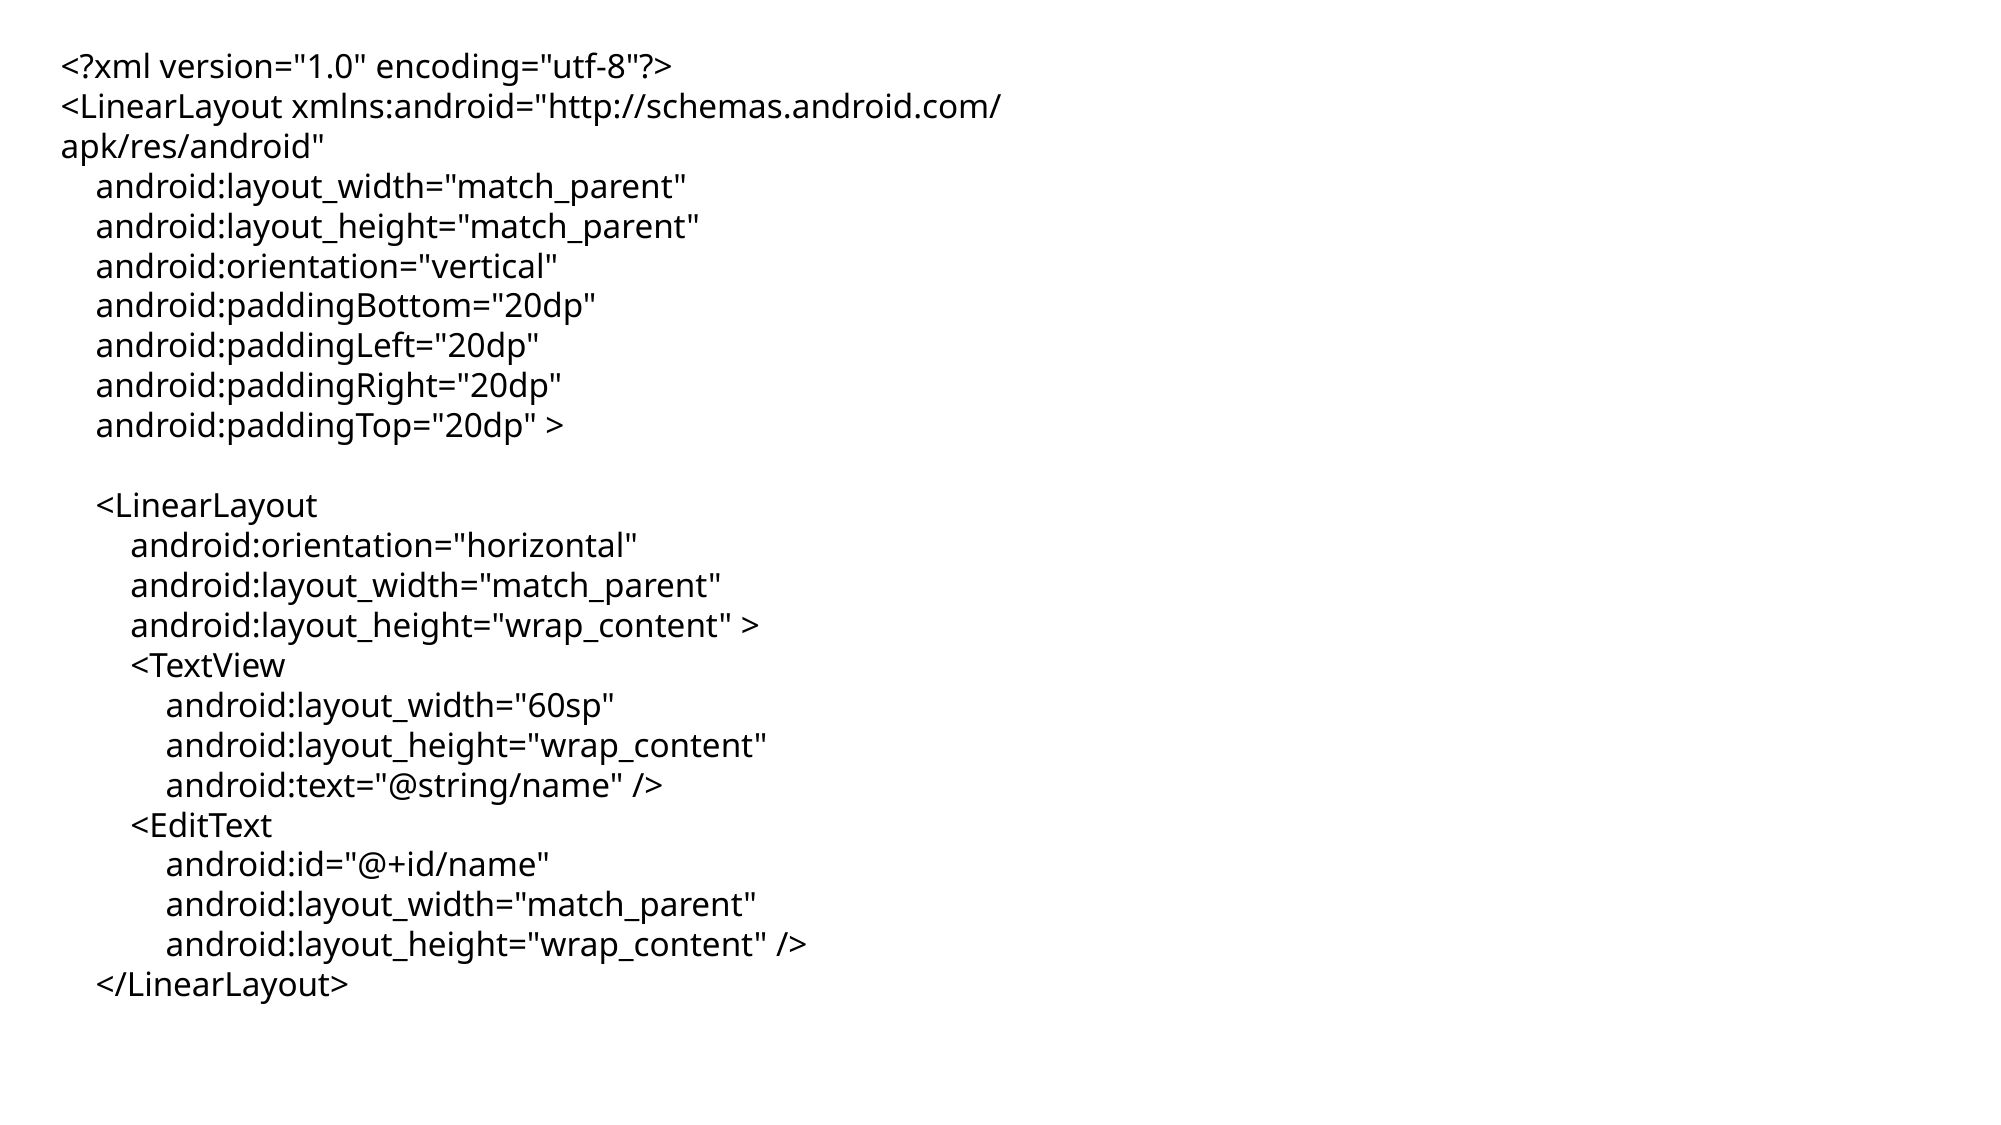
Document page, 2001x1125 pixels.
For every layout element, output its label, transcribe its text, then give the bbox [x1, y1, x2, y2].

text_box <?xml version="1.0" encoding="utf-8"?> <LinearLayout xmlns:android="http://schemas.android.com/apk/res/android" android:layout_width="match_parent" android:layout_height="match_parent" android:orientation="vertical" android:paddingBottom="20dp" android:paddingLeft="20dp" android:paddingRight="20dp" android:paddingTop="20dp" > <LinearLayout android:orientation="horizontal" android:layout_width="match_parent" android:layout_height="wrap_content" > <TextView android:layout_width="60sp" android:layout_height="wrap_content" android:text="@string/name" /> <EditText android:id="@+id/name" android:layout_width="match_parent" android:layout_height="wrap_content" /> </LinearLayout> [45, 37, 1046, 1011]
